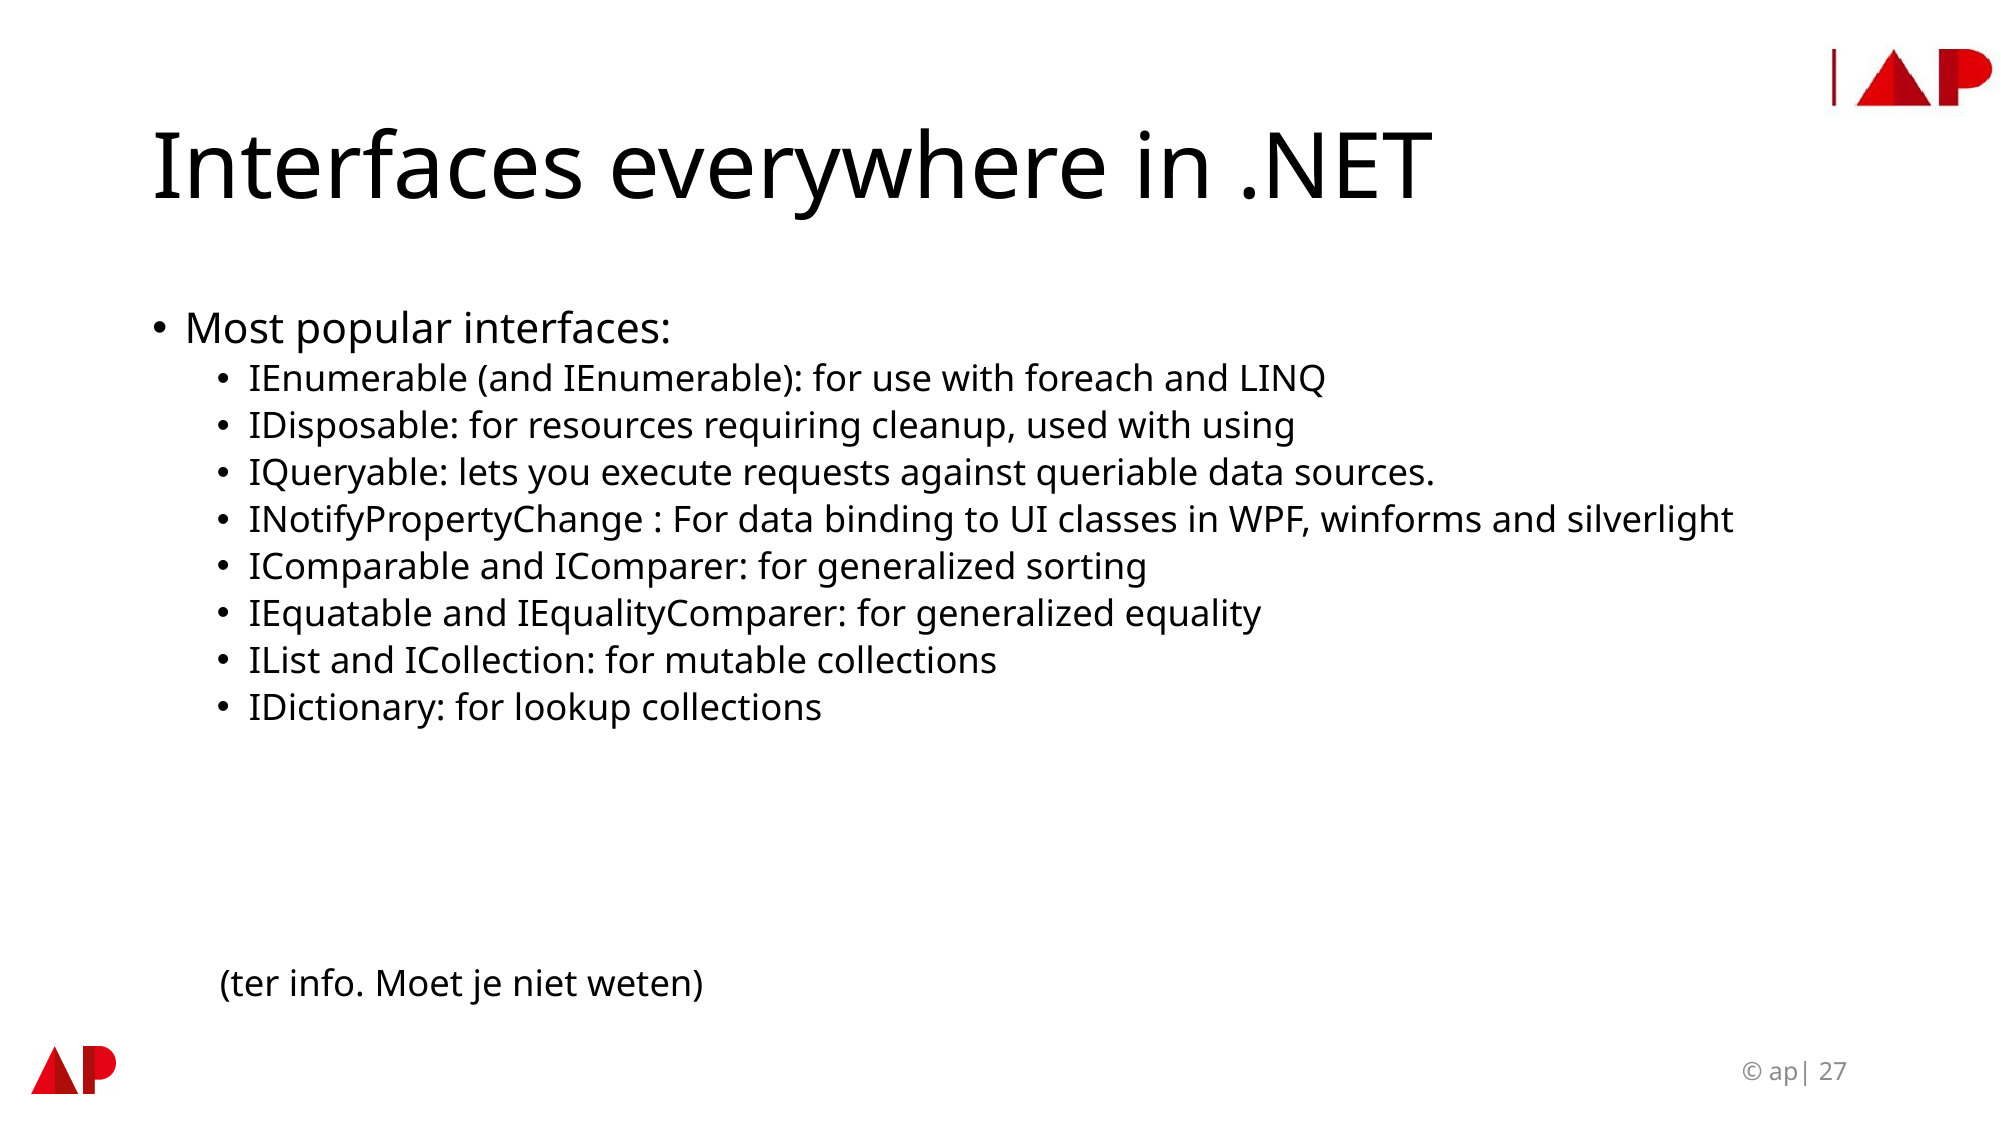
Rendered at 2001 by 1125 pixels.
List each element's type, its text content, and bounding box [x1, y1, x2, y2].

picture [31, 1046, 116, 1094]
title Interfaces everywhere in .NET [137, 59, 1863, 278]
slide_number © ap| 27 [1412, 1042, 1863, 1103]
picture [1824, 0, 2000, 142]
list Most popular interfaces: IEnumerable (and IEnumerable): for use with foreach and LINQ IDisposable: for resources requiring cleanup, used with using IQueryable: lets you execute requests against queriable data sources. INotifyPropertyChange : For data binding to UI classes in WPF, winforms and silverlight IComparable and IComparer: for generalized sorting IEquatable and IEqualityComparer: for generalized equality IList and ICollection: for mutable collections IDictionary: for lookup collections (ter info. Moet je niet weten) [137, 299, 1863, 1014]
